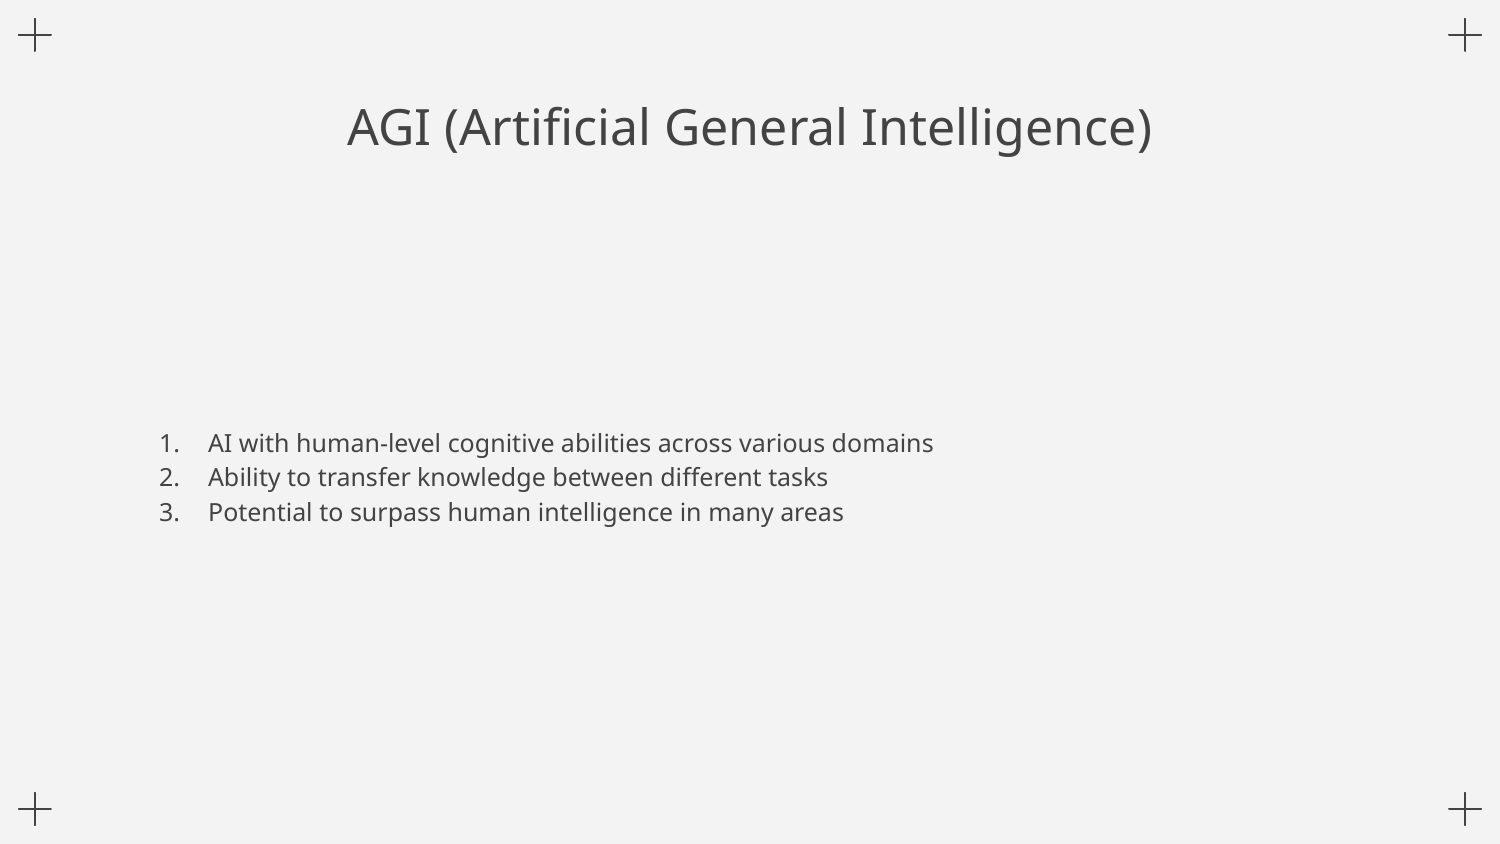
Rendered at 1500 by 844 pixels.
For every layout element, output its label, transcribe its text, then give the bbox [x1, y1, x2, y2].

title AGI (Artificial General Intelligence) [231, 80, 1269, 146]
list AI with human-level cognitive abilities across various domains Ability to transfer knowledge between different tasks Potential to surpass human intelligence in many areas [118, 208, 1382, 741]
